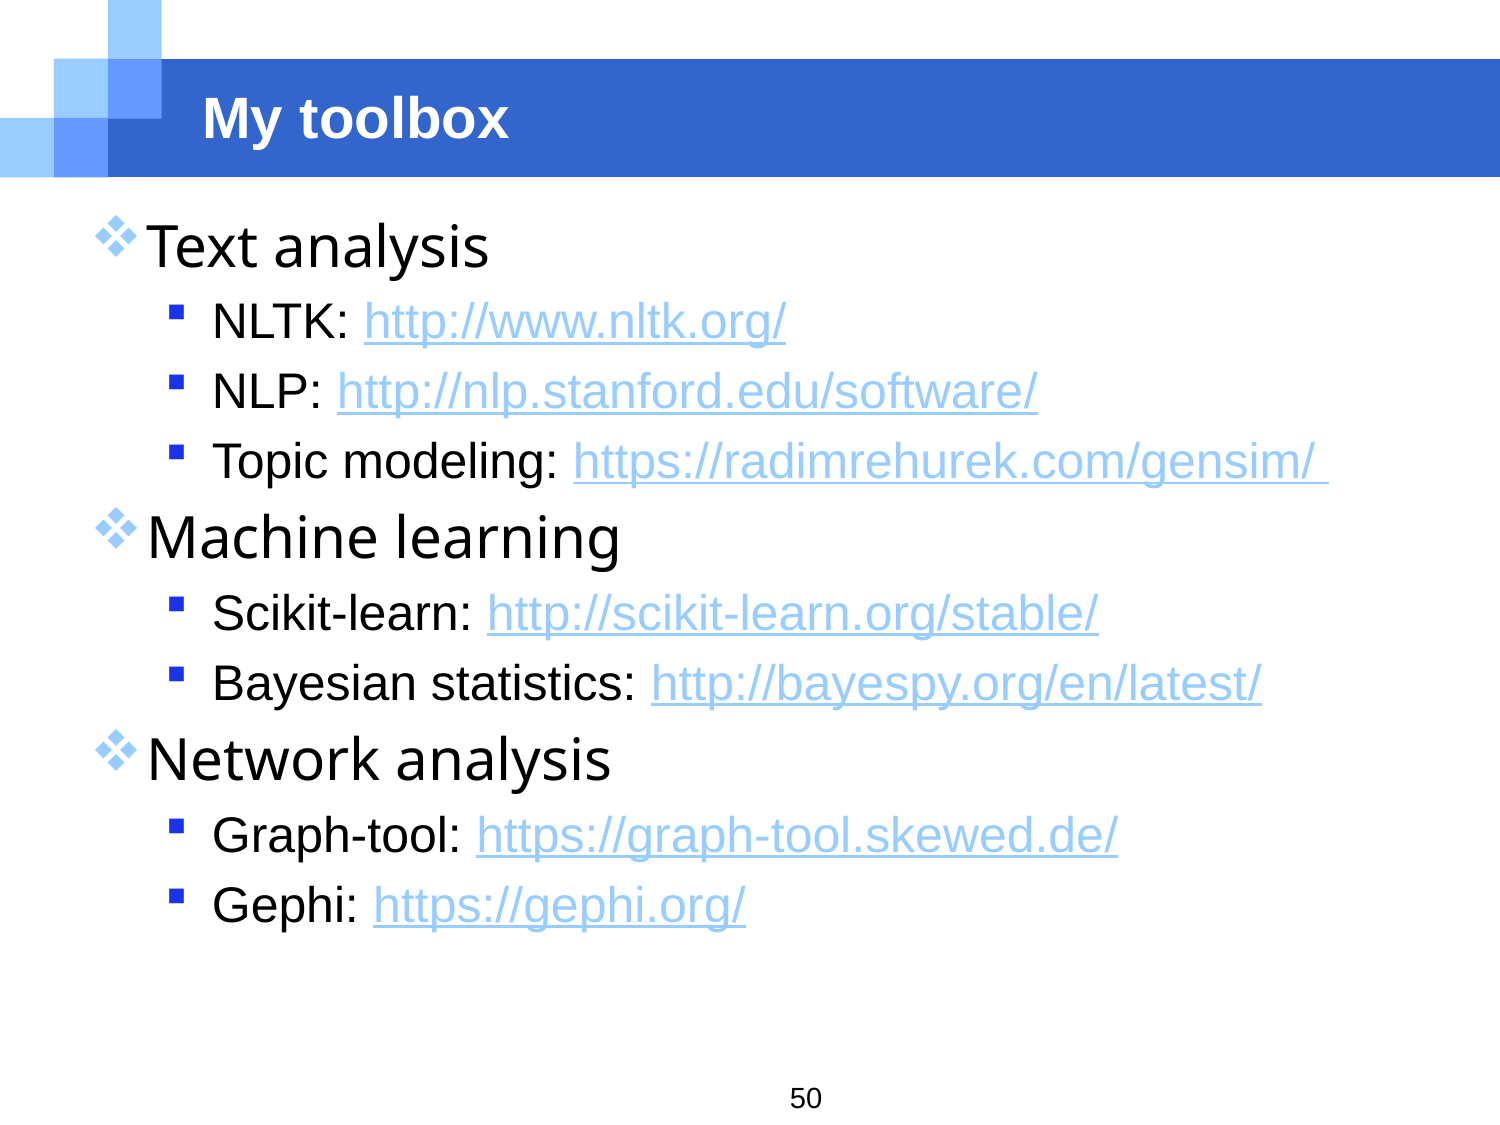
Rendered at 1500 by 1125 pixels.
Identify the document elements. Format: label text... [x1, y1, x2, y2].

list Text analysis NLTK: http://www.nltk.org/ NLP: http://nlp.stanford.edu/software/ Topic modeling: https://radimrehurek.com/gensim/ Machine learning Scikit-learn: http://scikit-learn.org/stable/ Bayesian statistics: http://bayespy.org/en/latest/ Network analysis Graph-tool: https://graph-tool.skewed.de/ Gephi: https://gephi.org/ [75, 201, 1500, 1063]
title My toolbox [187, 75, 1400, 155]
slide_number 50 [487, 1072, 838, 1125]
